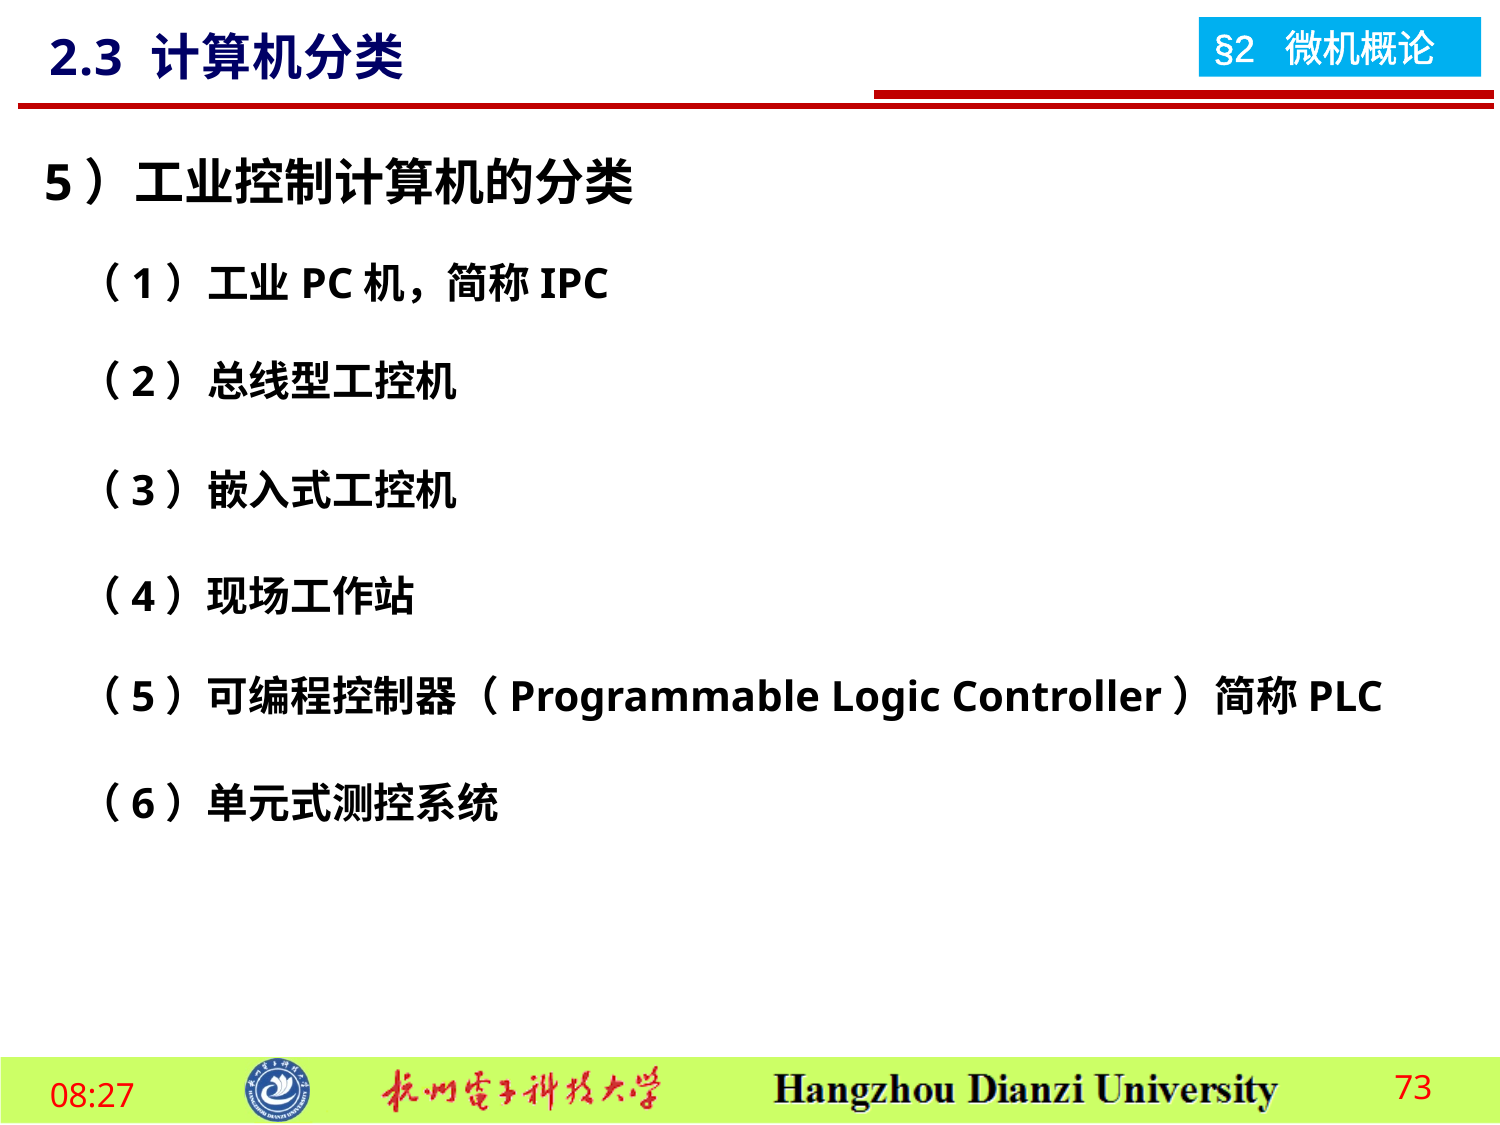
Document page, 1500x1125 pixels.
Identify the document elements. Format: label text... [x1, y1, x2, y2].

text_box 5）工业控制计算机的分类 [29, 125, 762, 219]
text_box 2.3 计算机分类 [35, 17, 996, 93]
text_box （2）总线型工控机 [64, 347, 538, 413]
text_box （4）现场工作站 [64, 562, 632, 628]
picture [0, 1057, 1500, 1125]
text_box （1）工业PC机，简称IPC [64, 249, 656, 315]
text_box （5）可编程控制器（Programmable Logic Controller）简称PLC [64, 662, 1500, 728]
text_box （3）嵌入式工控机 [64, 456, 573, 522]
text_box （6）单元式测控系统 [64, 769, 1500, 835]
